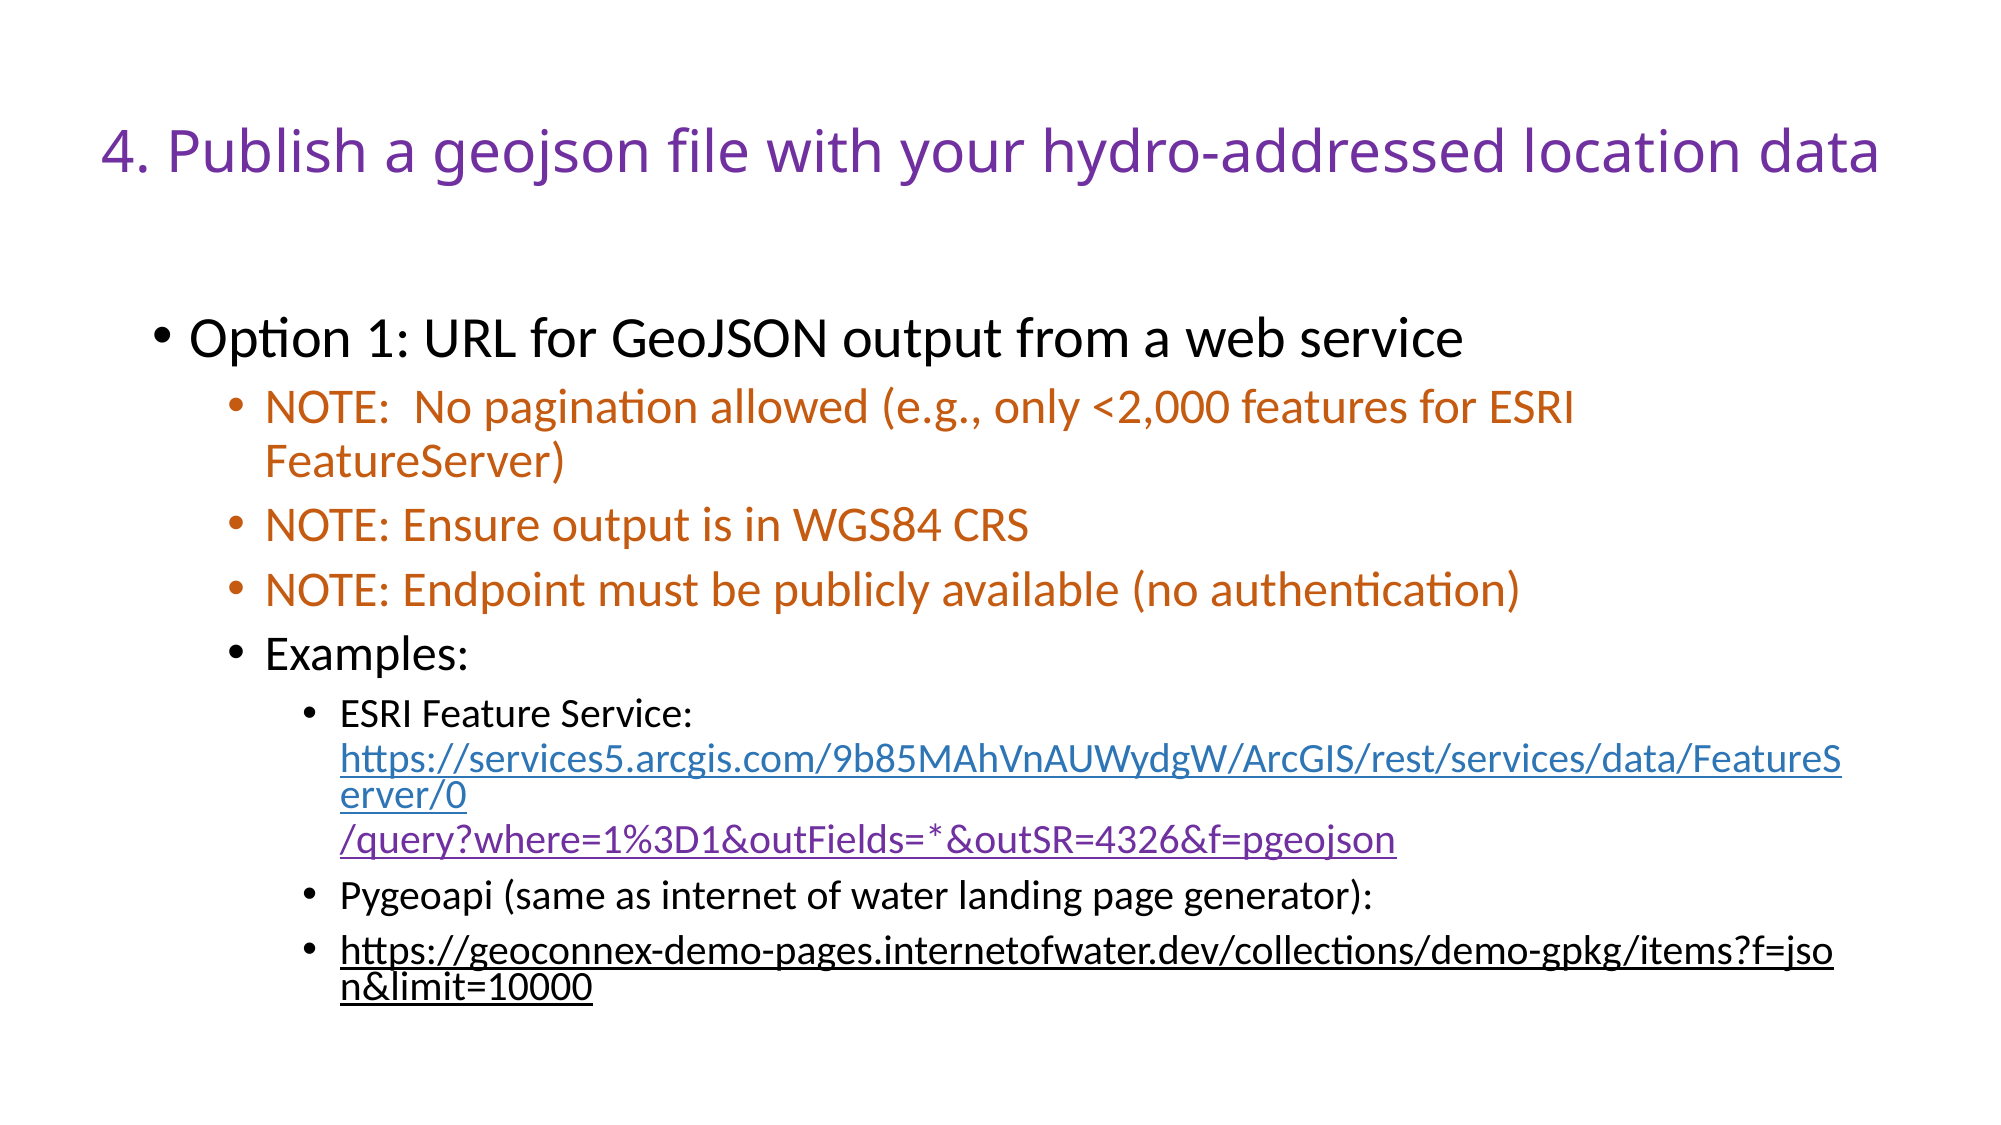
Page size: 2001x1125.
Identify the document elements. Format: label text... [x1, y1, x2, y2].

title 4. Publish a geojson file with your hydro-addressed location data [86, 111, 2000, 330]
list Option 1: URL for GeoJSON output from a web service NOTE: No pagination allowed (e.g., only <2,000 features for ESRI FeatureServer) NOTE: Ensure output is in WGS84 CRS NOTE: Endpoint must be publicly available (no authentication) Examples: ESRI Feature Service: https://services5.arcgis.com/9b85MAhVnAUWydgW/ArcGIS/rest/services/data/FeatureServer/0/query?where=1%3D1&outFields=*&outSR=4326&f=pgeojson Pygeoapi (same as internet of water landing page generator): https://geoconnex-demo-pages.internetofwater.dev/collections/demo-gpkg/items?f=json&limit=10000 [137, 299, 1863, 1014]
